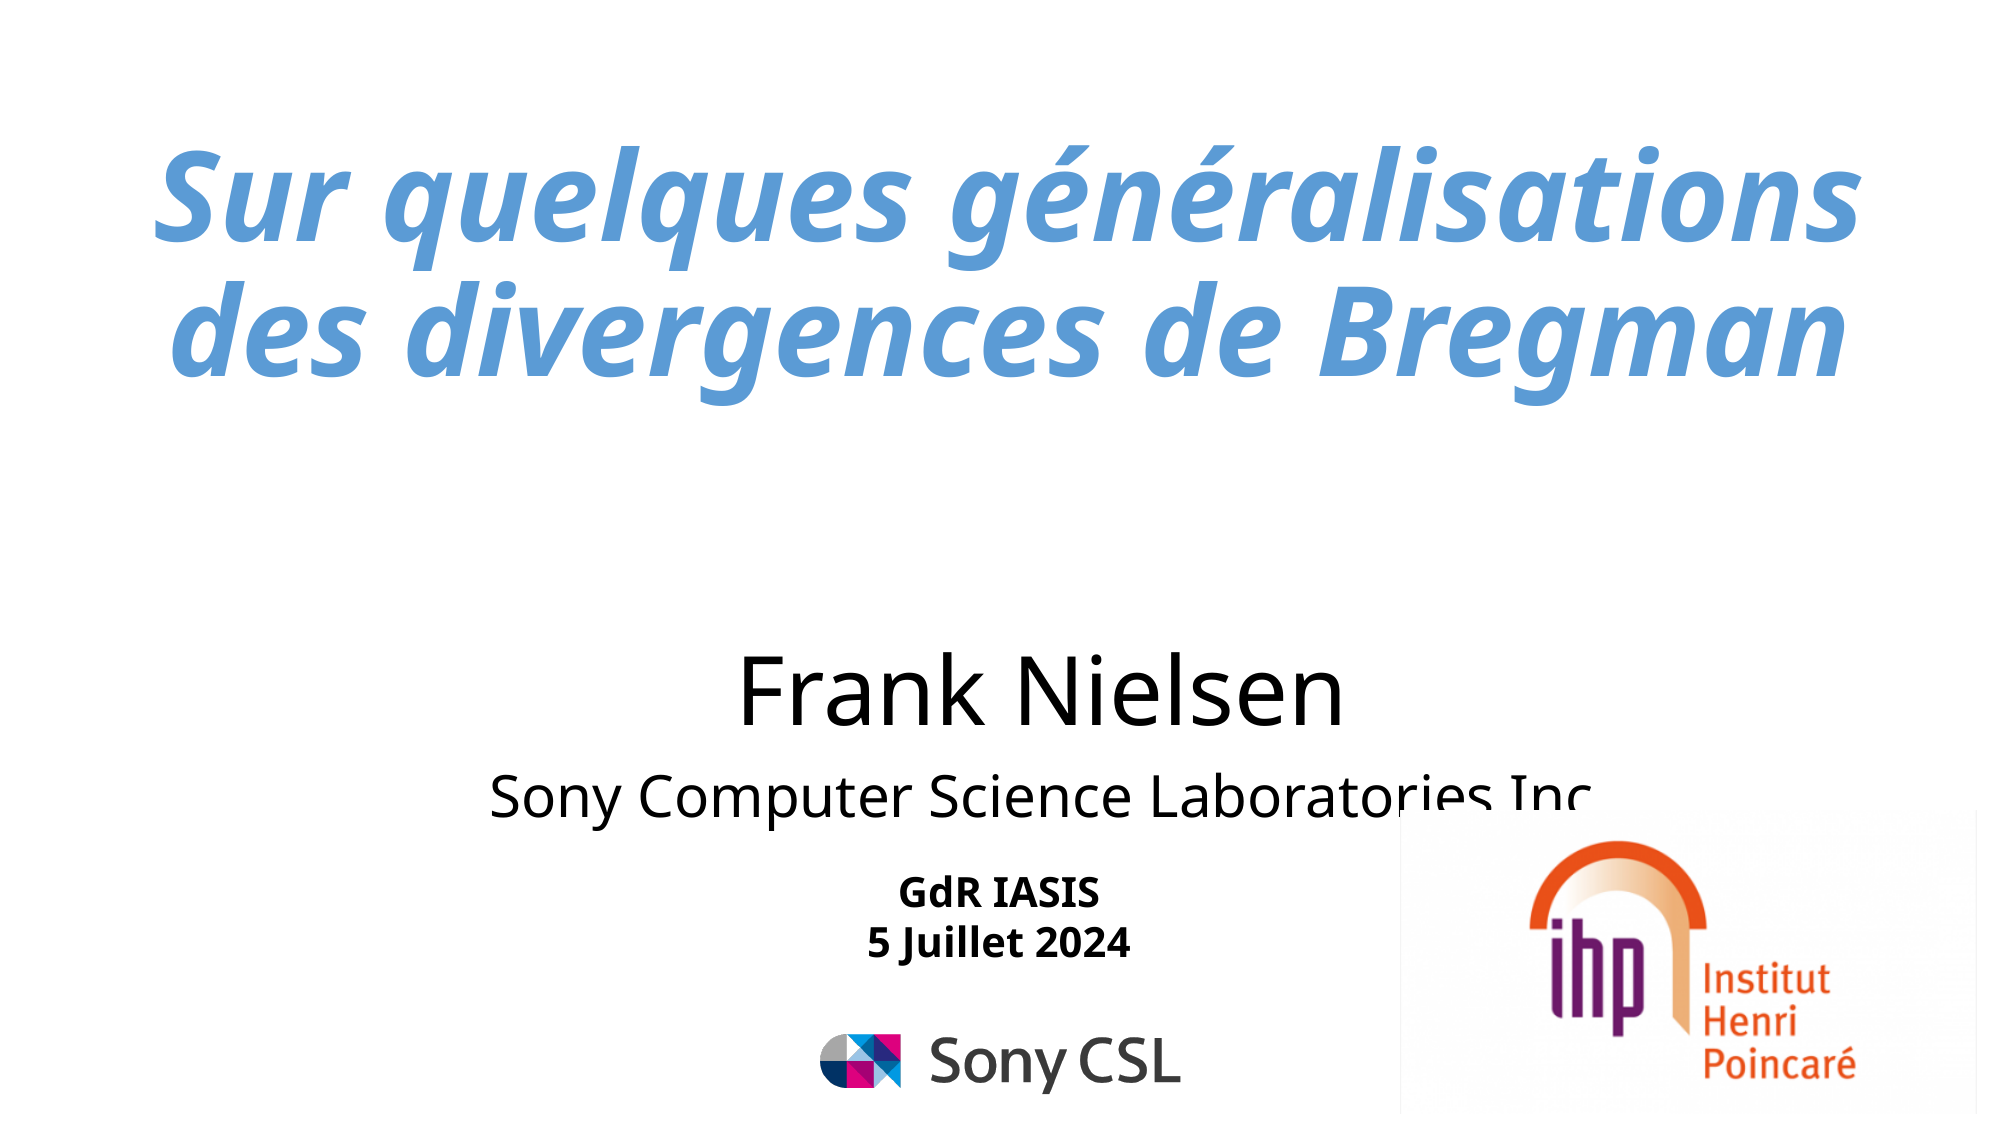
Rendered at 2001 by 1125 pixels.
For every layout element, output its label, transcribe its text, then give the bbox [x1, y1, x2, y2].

picture [1400, 810, 1977, 1114]
text_box Frank Nielsen Sony Computer Science Laboratories Inc [291, 635, 1792, 907]
picture [802, 1010, 1198, 1112]
text_box Sur quelques généralisations des divergences de Bregman [109, 108, 1910, 412]
text_box GdR IASIS 5 Juillet 2024 [852, 858, 1146, 974]
